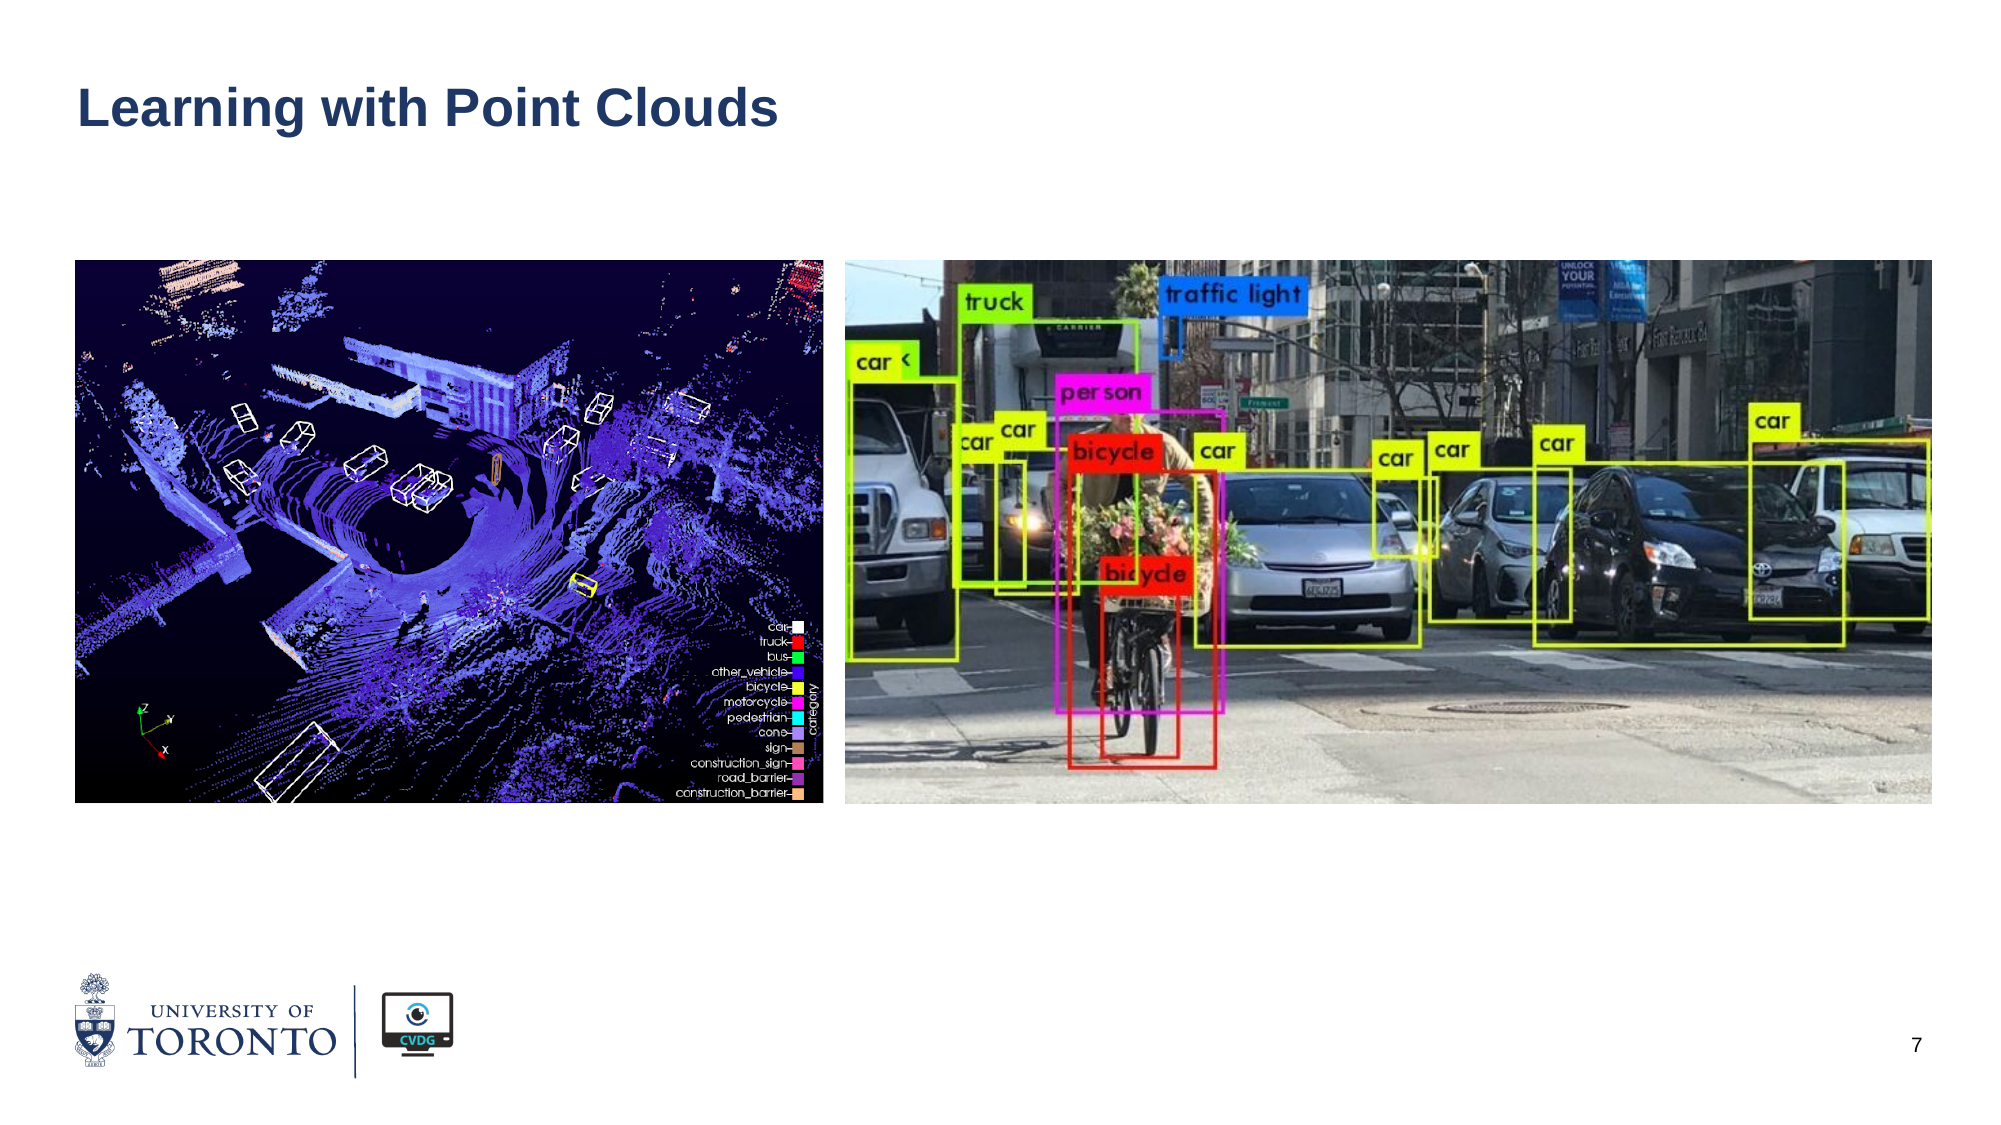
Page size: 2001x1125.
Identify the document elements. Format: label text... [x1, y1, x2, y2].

picture [75, 973, 336, 1067]
slide_number ‹#› [1820, 1021, 1938, 1066]
picture [364, 971, 471, 1078]
picture [74, 260, 825, 805]
picture [844, 260, 1932, 805]
title Learning with Point Clouds [62, 72, 1469, 235]
